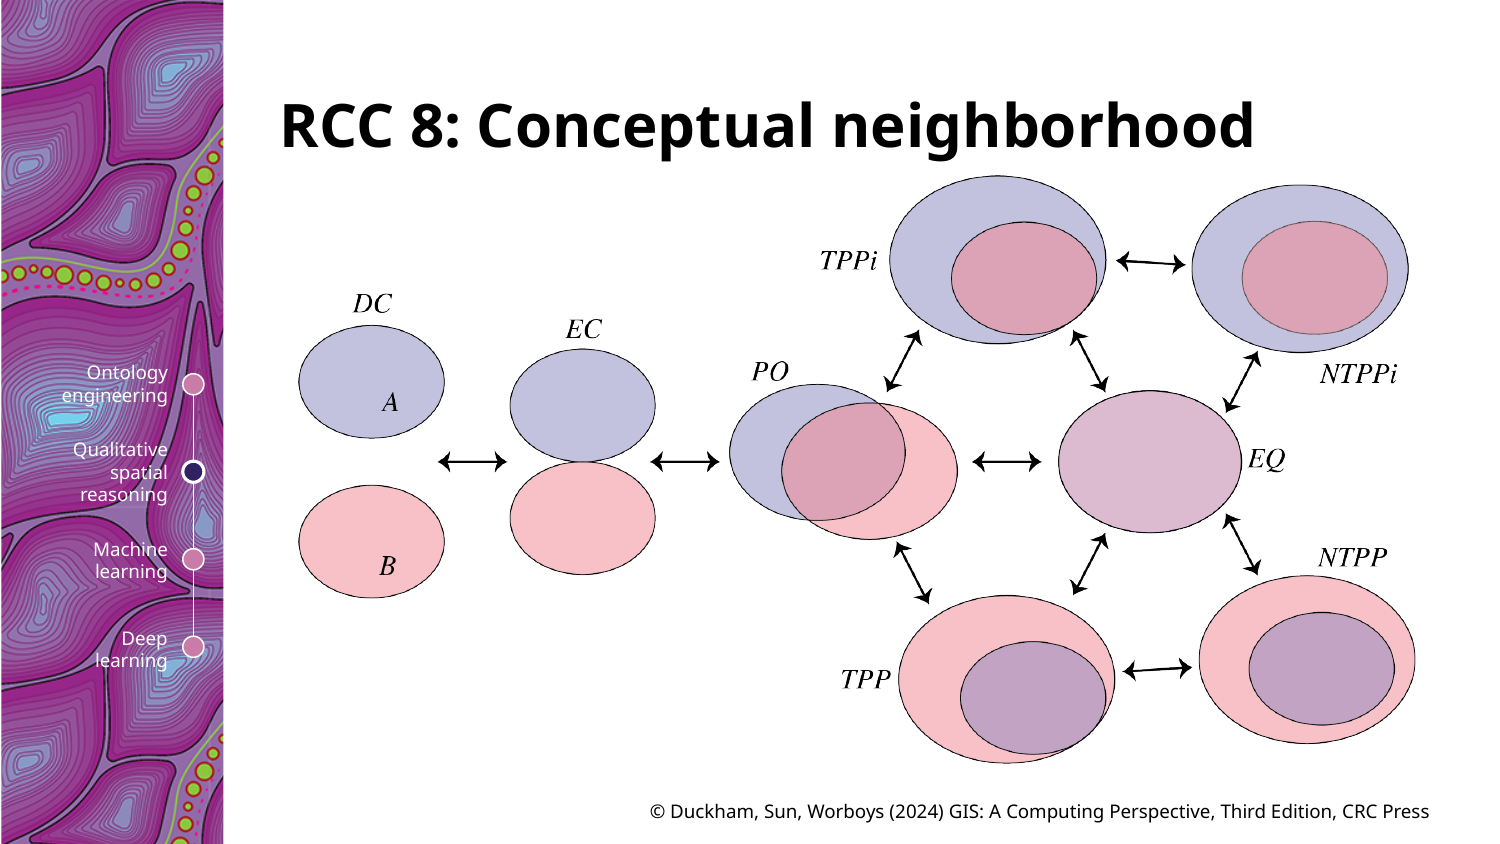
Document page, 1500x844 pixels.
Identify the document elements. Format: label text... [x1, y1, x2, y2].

picture [297, 174, 1416, 764]
title RCC 8: Conceptual neighborhood [264, 72, 1449, 176]
text_box [182, 461, 204, 483]
picture [1, 0, 224, 844]
